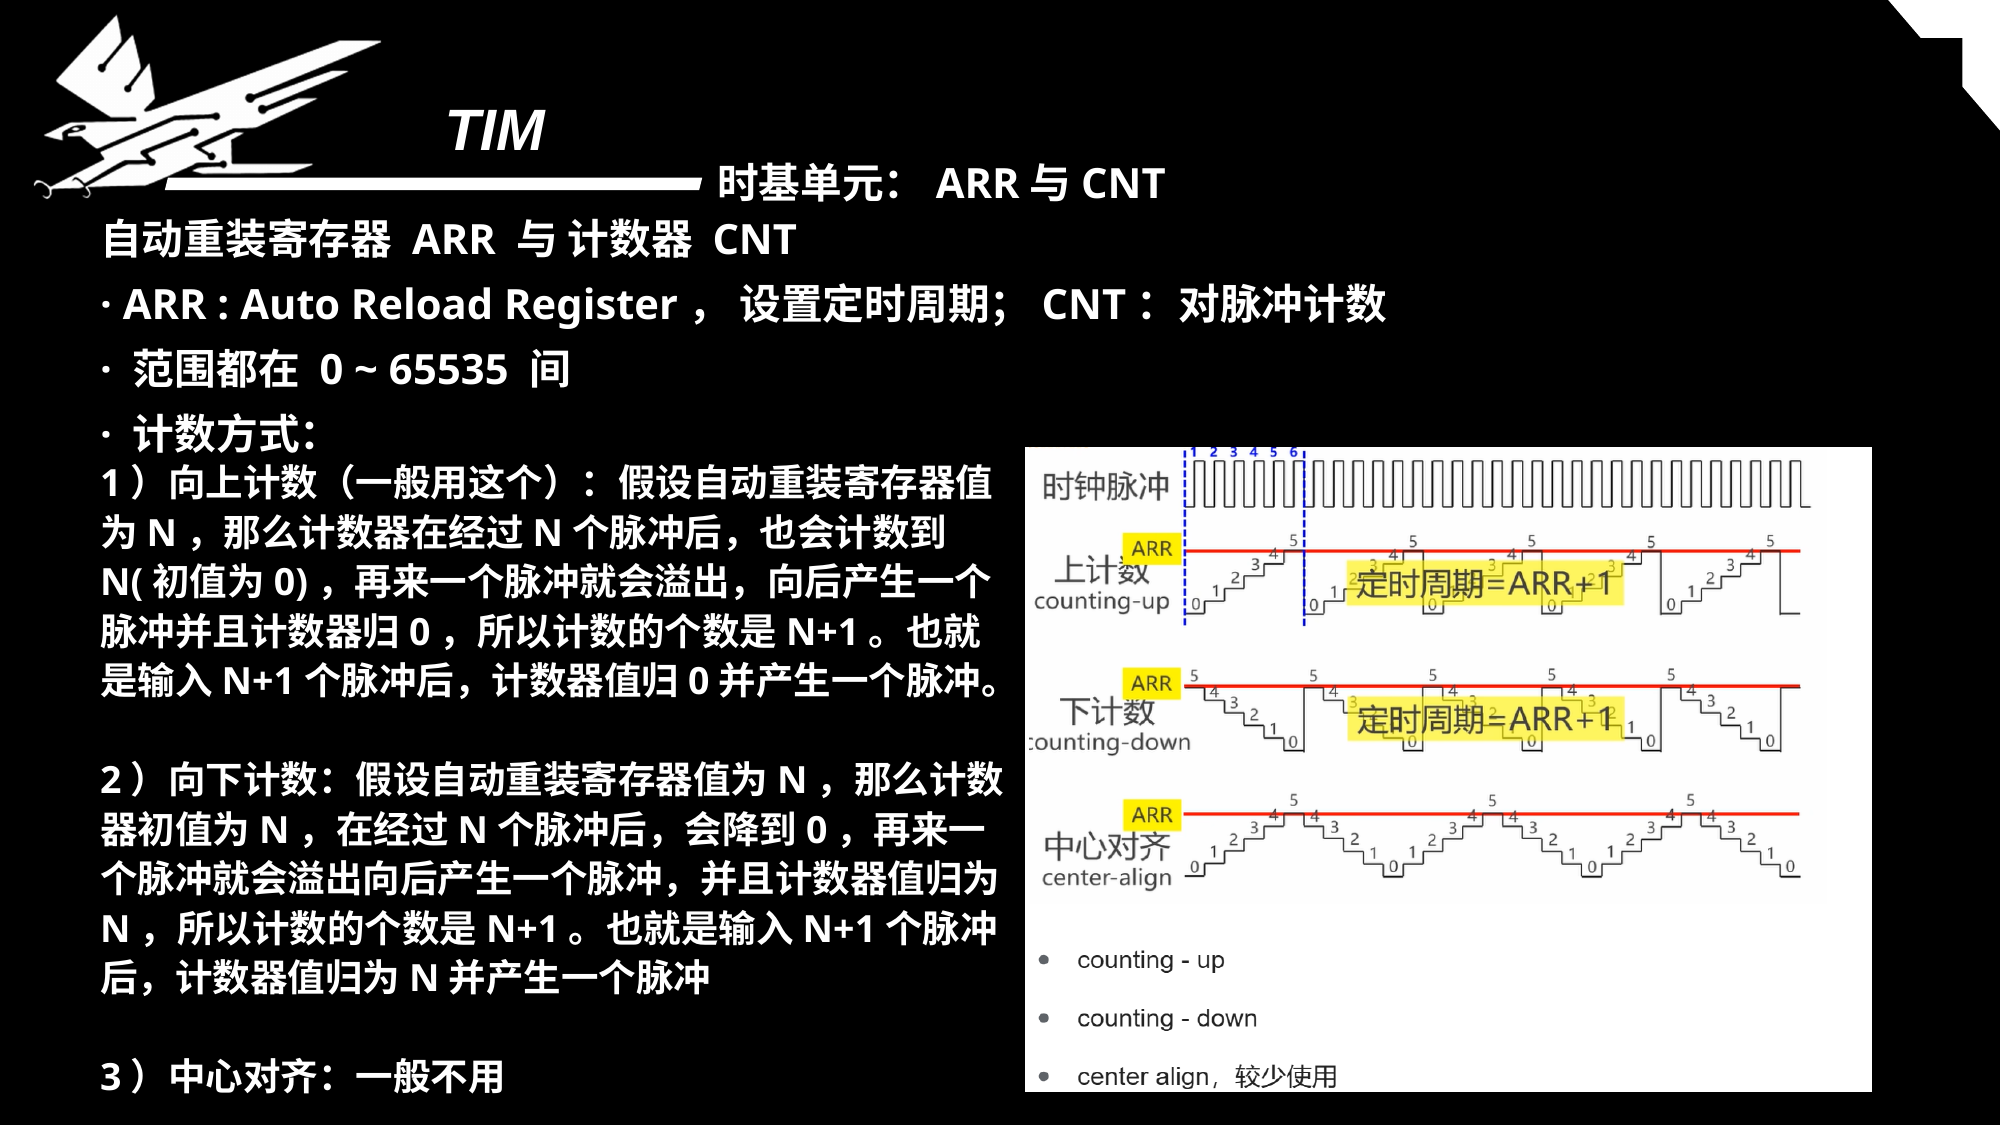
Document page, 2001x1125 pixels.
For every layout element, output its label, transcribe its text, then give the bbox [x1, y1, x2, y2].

text_box [1888, 0, 2000, 131]
text_box 自动重装寄存器 ARR 与 计数器 CNT · ARR : Auto Reload Register， 设置定时周期；CNT：对脉冲计数 · 范围都在 0 ~ 65535 间 · 计数方式： [1026, 190, 1663, 446]
picture [0, 0, 1873, 1093]
text_box 1）向上计数（一般用这个）：假设自动重装寄存器值为N，那么计数器在经过N个脉冲后，也会计数到N(初值为0)，再来一个脉冲就会溢出，向后产生一个脉冲并且计数器归0，所以计数的个数是N+1。也就是输入N+1个脉冲后，计数器值归0并产生一个脉冲。 2）向下计数：假设自动重装寄存器值为N，那么计数器初值为N，在经过N个脉冲后，会降到0，再来一个脉冲就会溢出向后产生一个脉冲，并且计数器值归为N，所以计数的个数是N+1。也就是输入N+1个脉冲后，计数器值归为N并产生一个脉冲 3）中心对齐：一般不用 [85, 737, 1026, 1125]
text_box 时基单元：ARR与CNT [1026, 139, 1441, 190]
